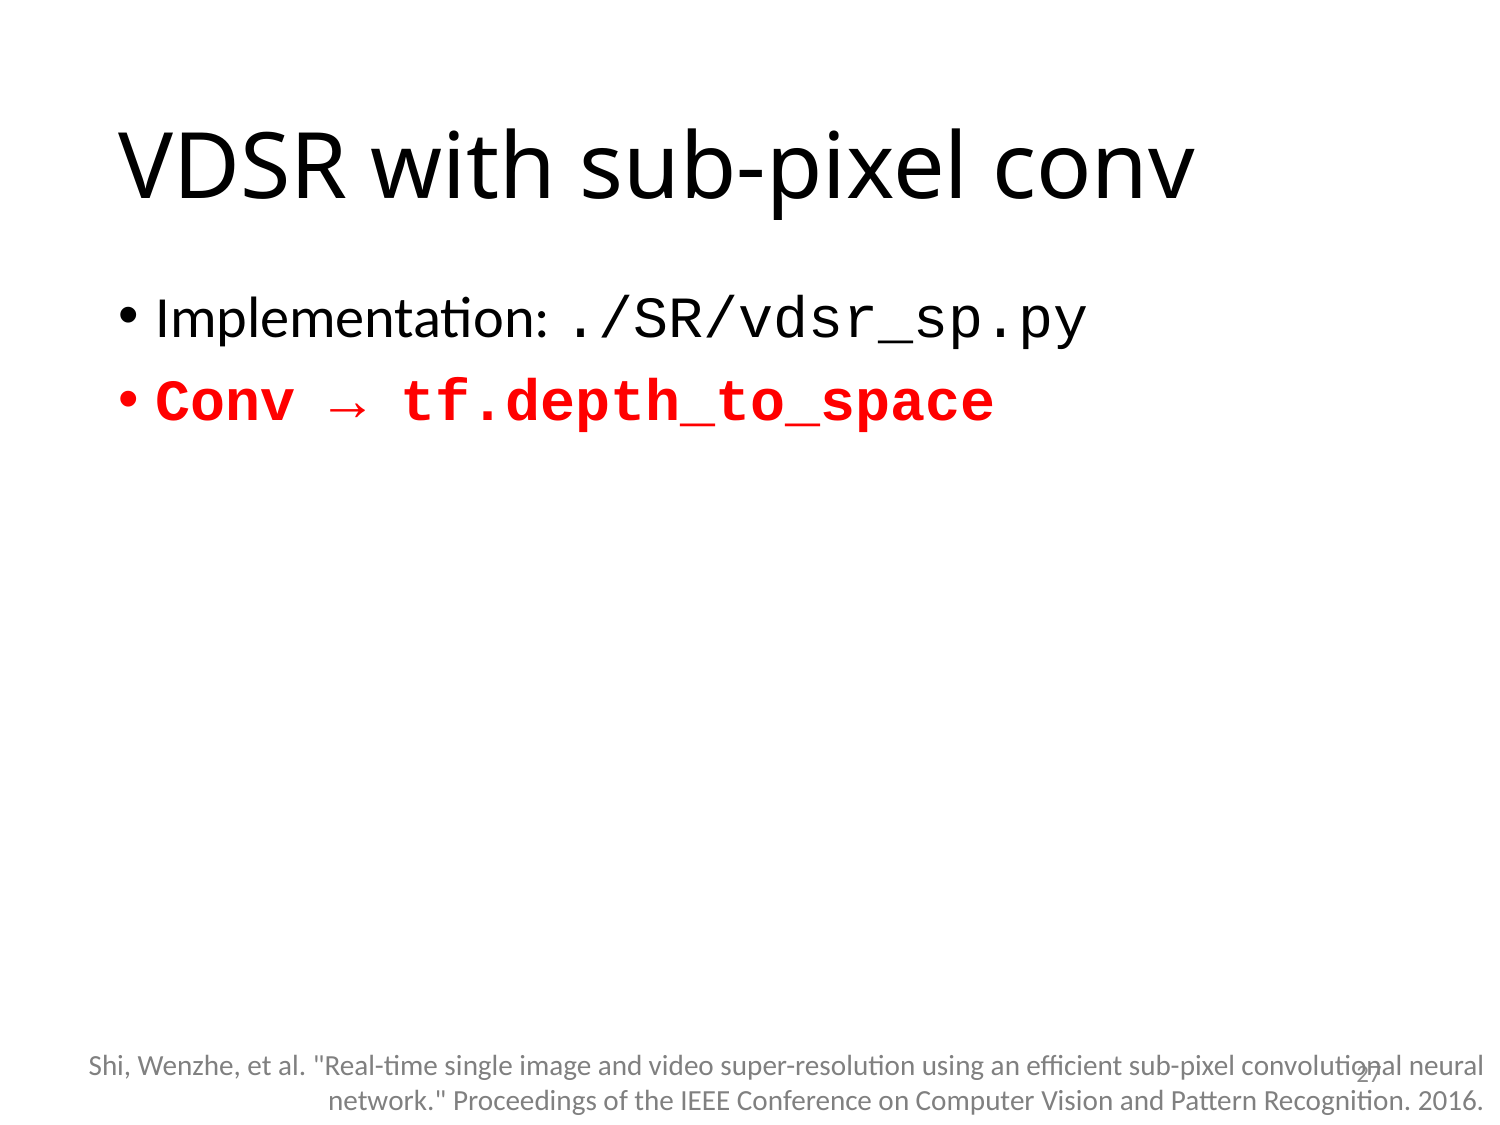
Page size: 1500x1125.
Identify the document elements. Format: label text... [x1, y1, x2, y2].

title VDSR with sub-pixel conv [103, 59, 1397, 188]
list Implementation: ./SR/vdsr_sp.py Conv → tf.depth_to_space [103, 188, 1397, 1039]
text_box Shi, Wenzhe, et al. "Real-time single image and video super-resolution using an efficient sub-pixel convolutional neural network." Proceedings of the IEEE Conference on Computer Vision and Pattern Recognition. 2016. [0, 1039, 1500, 1124]
